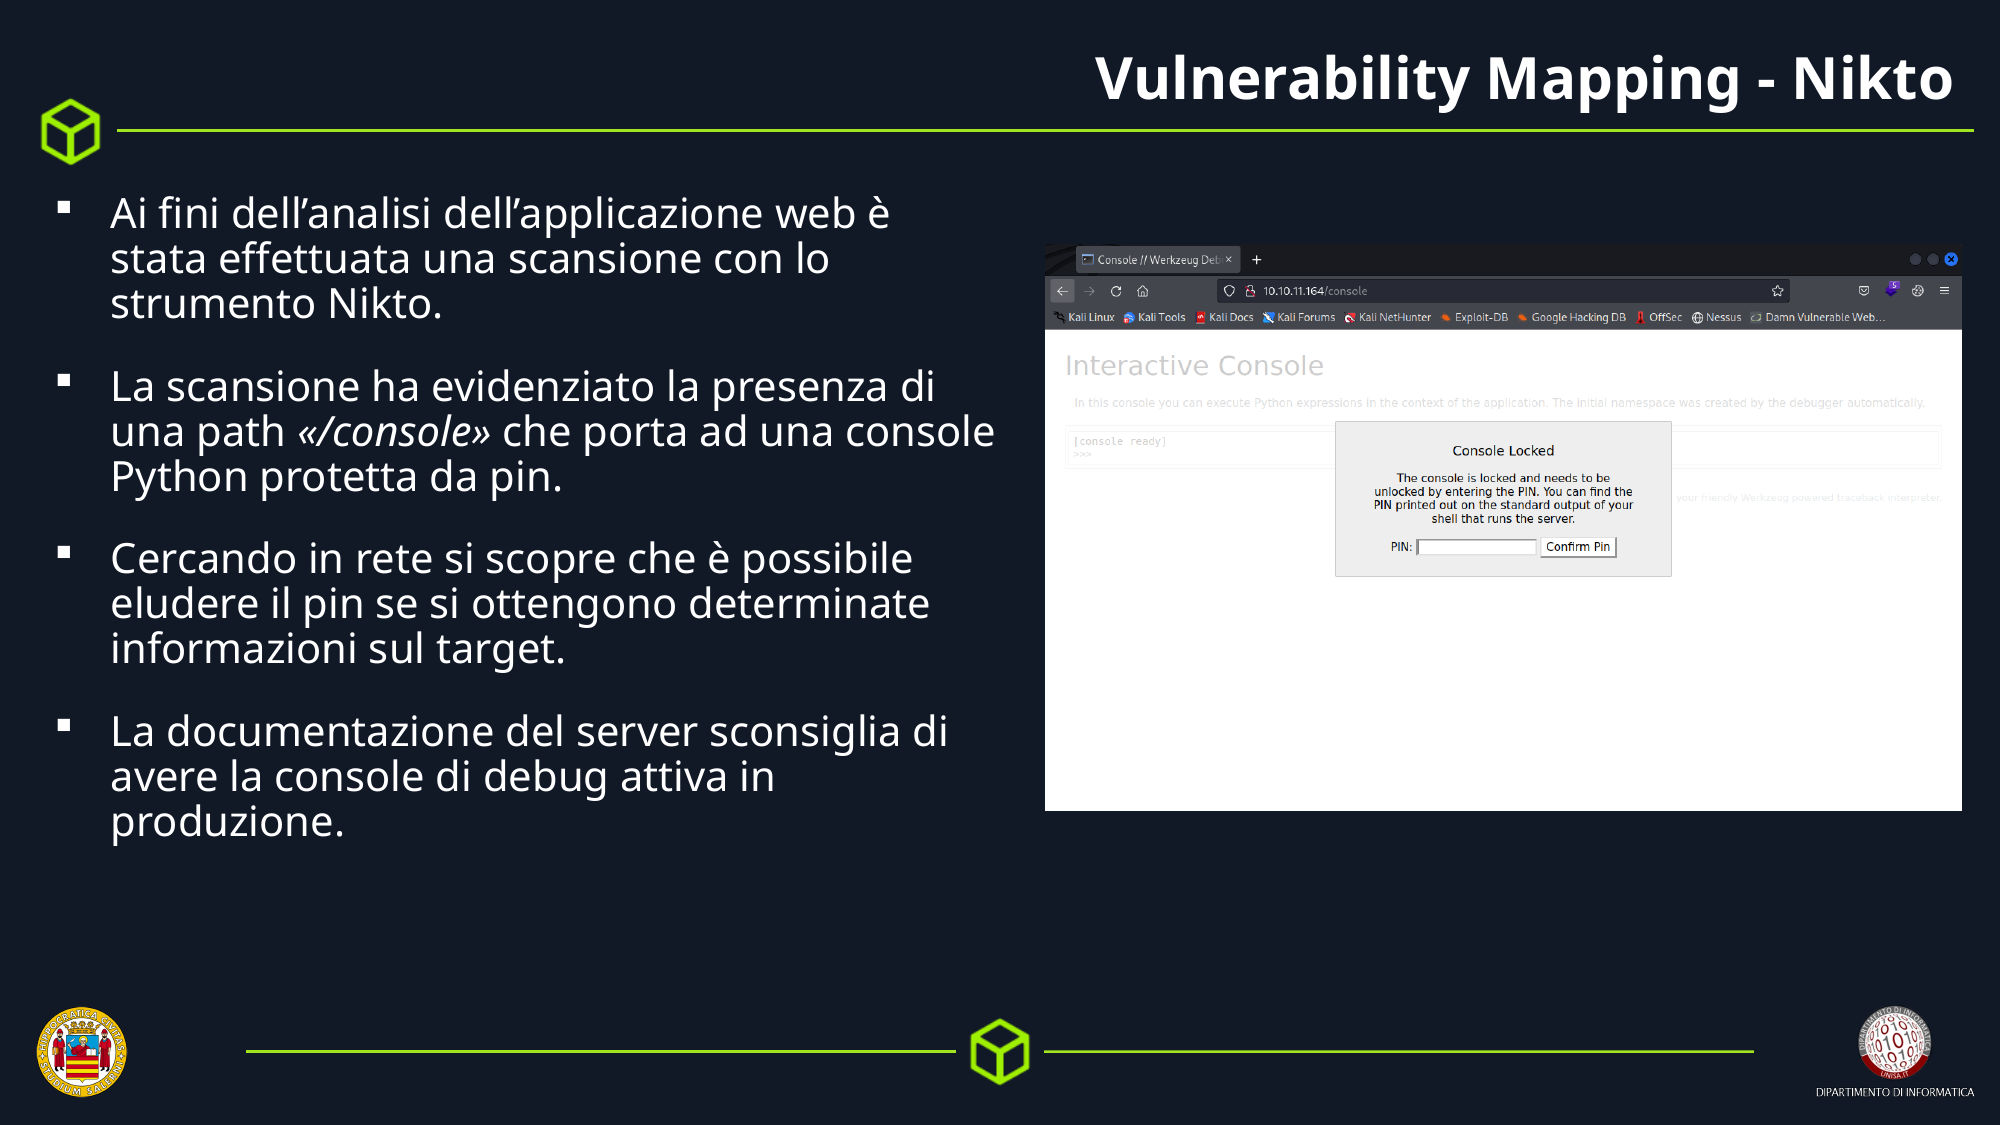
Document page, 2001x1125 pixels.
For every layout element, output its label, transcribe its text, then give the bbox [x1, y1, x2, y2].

text_box Vulnerability Mapping - Nikto [34, 50, 1974, 91]
picture [34, 1004, 129, 1099]
picture [1045, 244, 1962, 811]
text_box Ai fini dell’analisi dell’applicazione web è stata effettuata una scansione con lo strumento Nikto. La scansione ha evidenziato la presenza di una path «/console» che porta ad una console Python protetta da pin. Cercando in rete si scopre che è possibile eludere il pin se si ottengono determinate informazioni sul target. La documentazione del server sconsiglia di avere la console di debug attiva in produzione. [34, 173, 1019, 995]
picture [1666, 1004, 2000, 1099]
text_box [245, 1010, 1754, 1093]
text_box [25, 91, 1974, 173]
